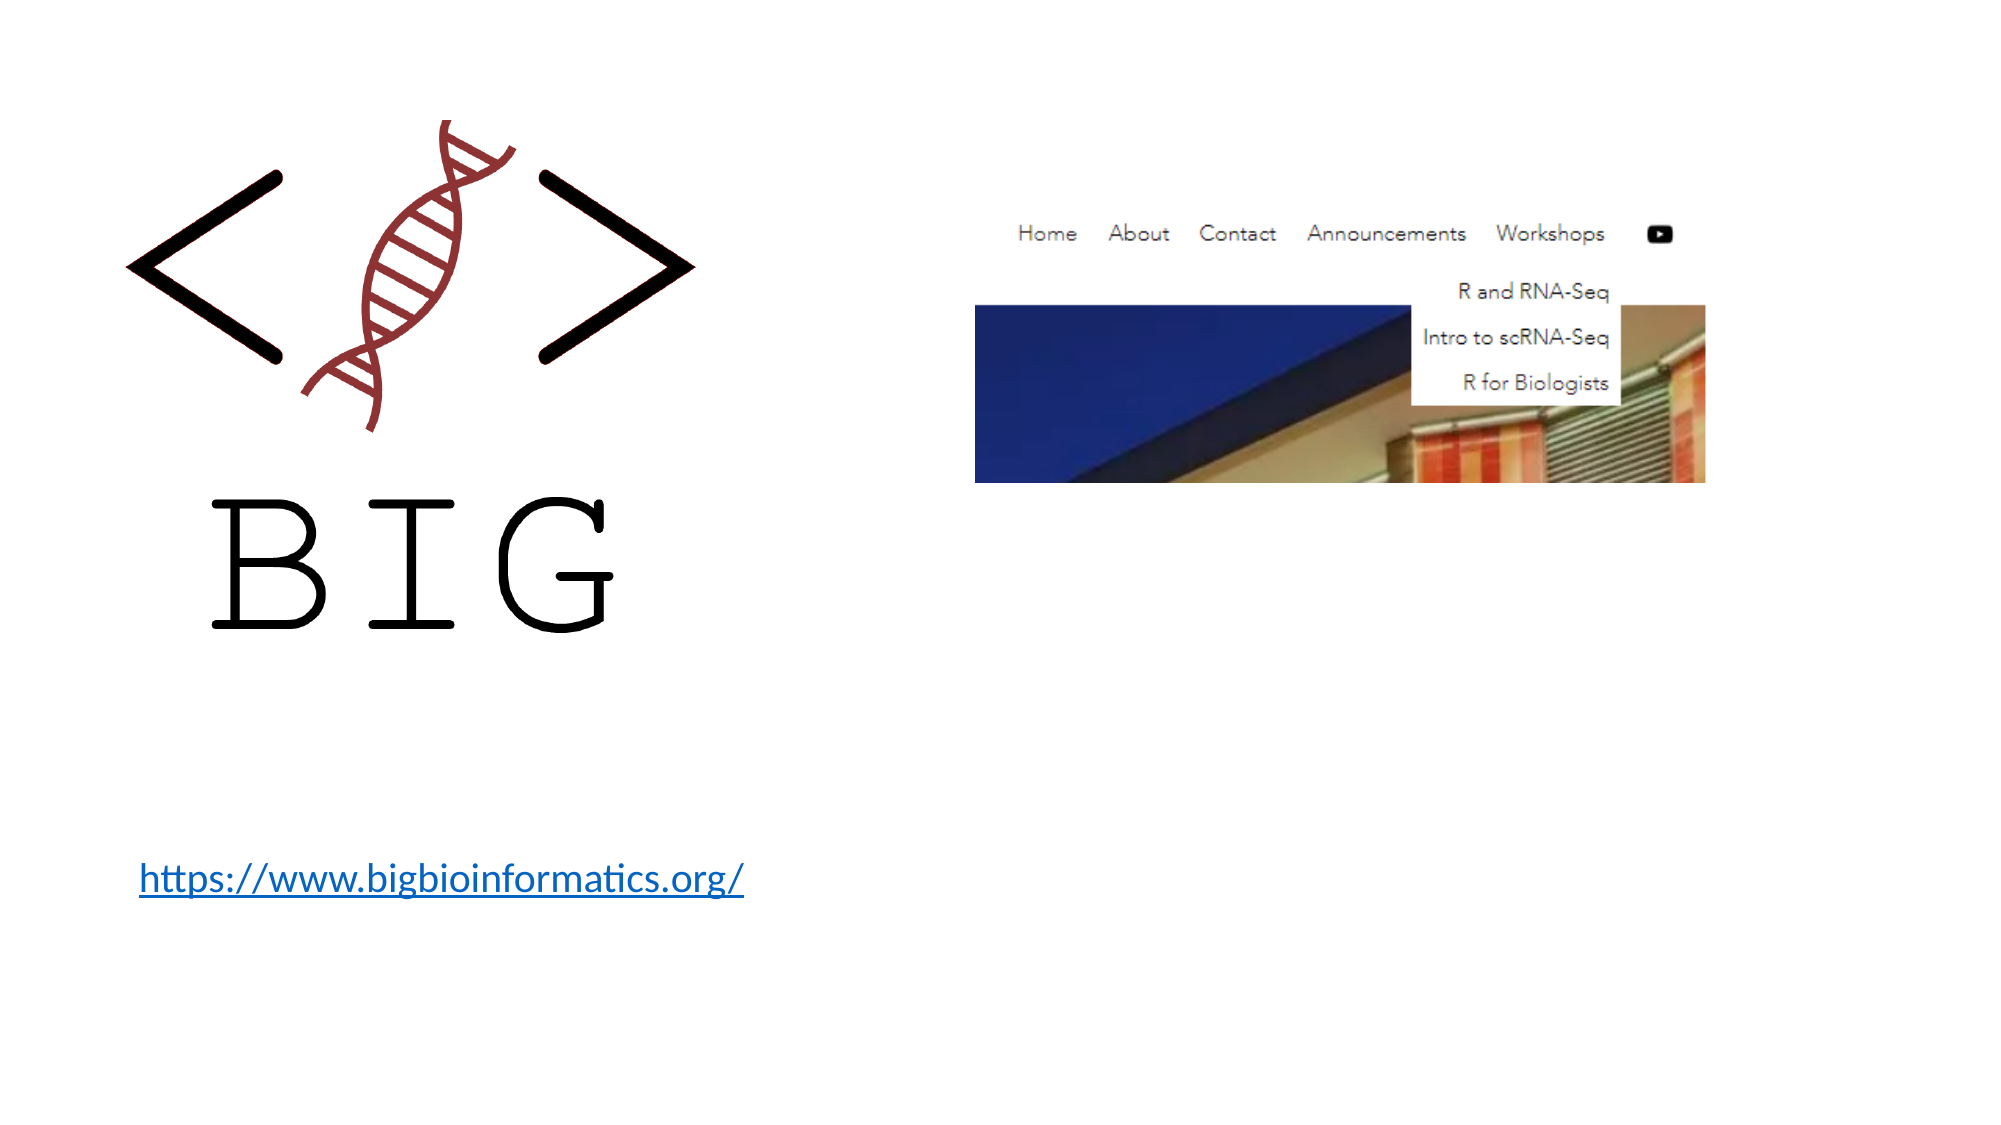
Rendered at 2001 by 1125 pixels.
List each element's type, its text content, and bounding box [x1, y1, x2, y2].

text_box https://www.bigbioinformatics.org/ [124, 843, 835, 909]
picture [50, 120, 762, 681]
picture [975, 178, 1773, 483]
